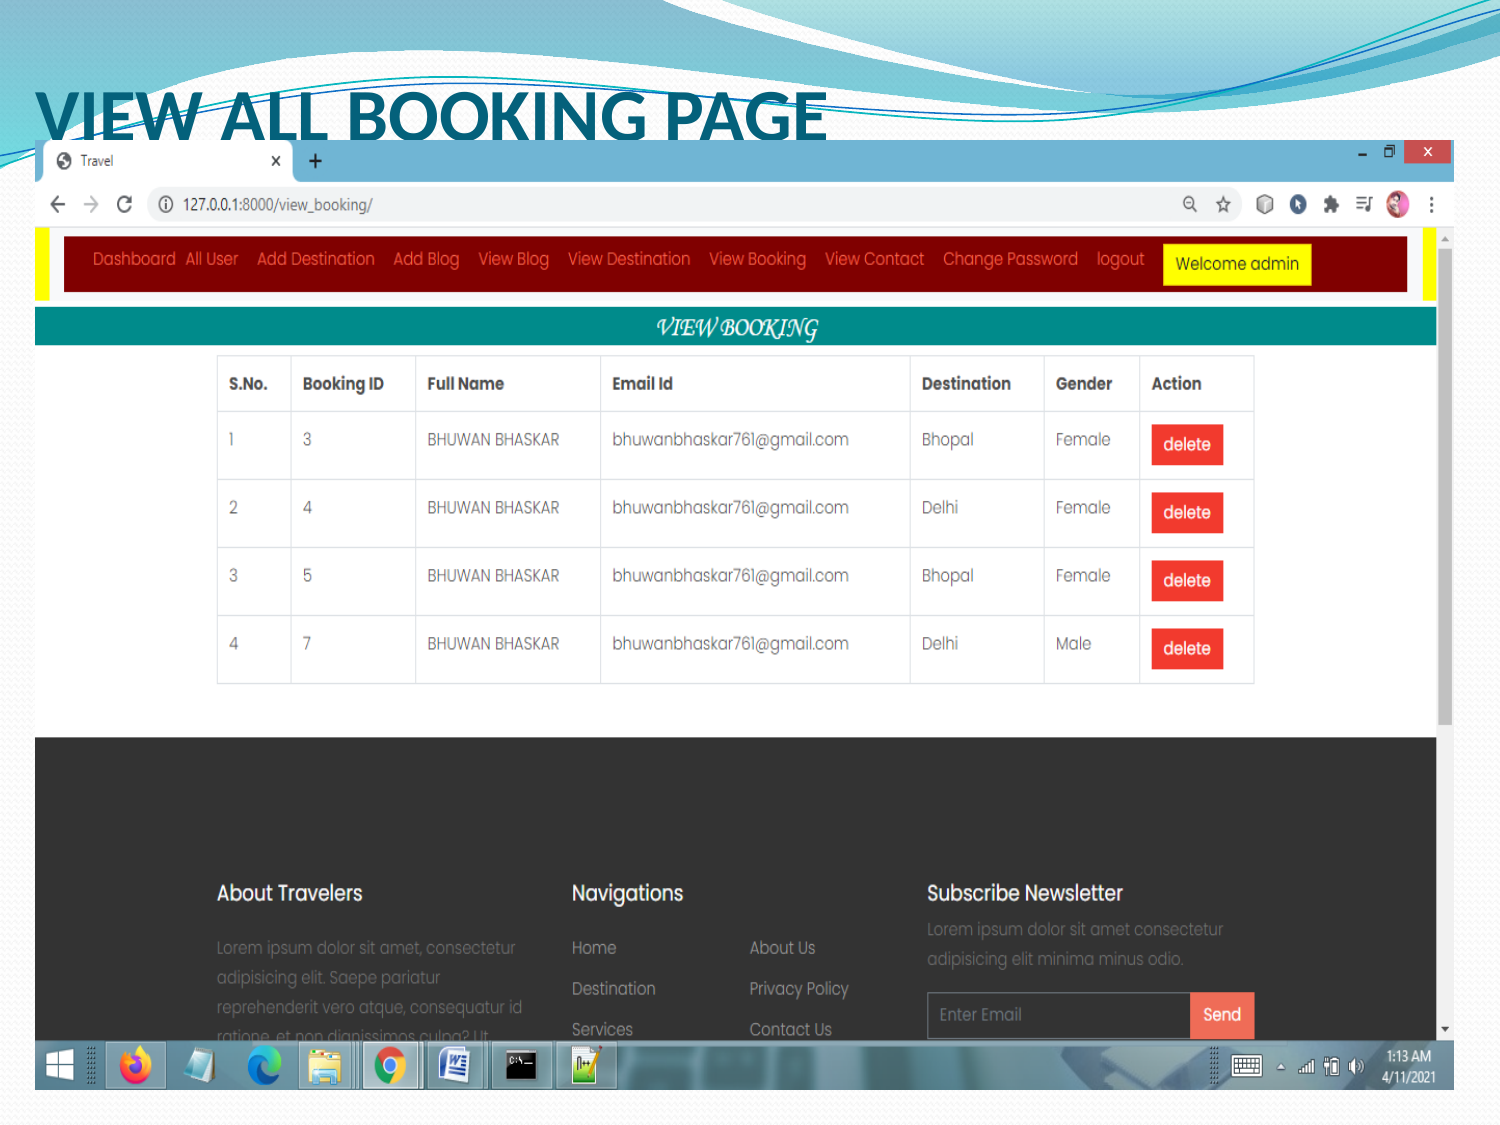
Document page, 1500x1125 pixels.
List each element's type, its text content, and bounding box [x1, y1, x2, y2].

title VIEW ALL BOOKING PAGE [34, 58, 1426, 140]
picture [34, 140, 1454, 1091]
